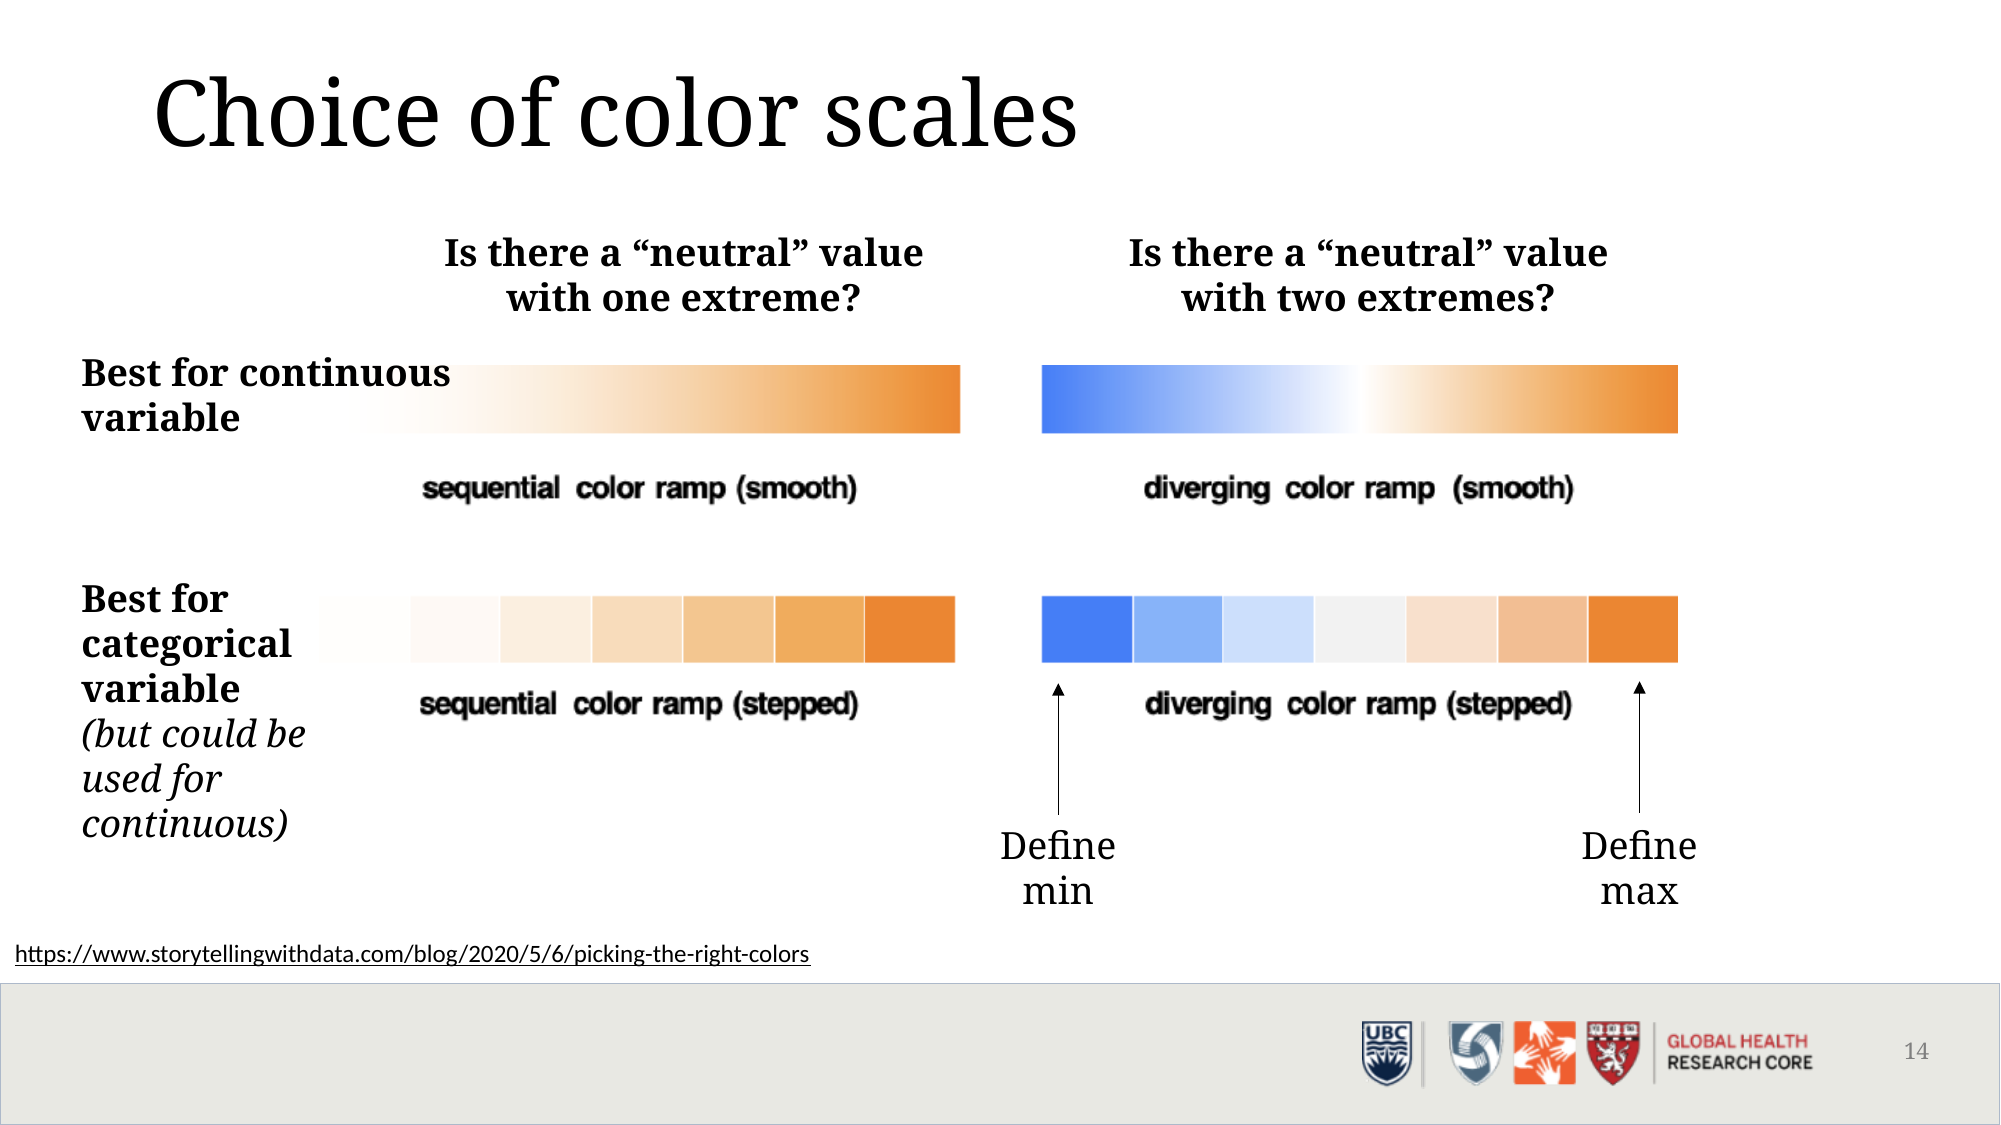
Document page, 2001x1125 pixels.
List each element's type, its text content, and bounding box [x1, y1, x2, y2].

text_box Define max [1557, 814, 1722, 920]
picture [1362, 1021, 1859, 1114]
text_box Is there a “neutral” value with two extremes? [1102, 221, 1636, 308]
picture [266, 308, 1734, 765]
text_box Best for categorical variable (but could be used for continuous) [66, 567, 359, 853]
text_box Choice of color scales [137, 59, 1863, 228]
text_box https://www.storytellingwithdata.com/blog/2020/5/6/picking-the-right-colors [0, 930, 957, 976]
text_box Define min [976, 814, 1141, 920]
text_box Is there a “neutral” value with one extreme? [417, 221, 951, 308]
text_box Best for continuous variable [66, 341, 266, 446]
